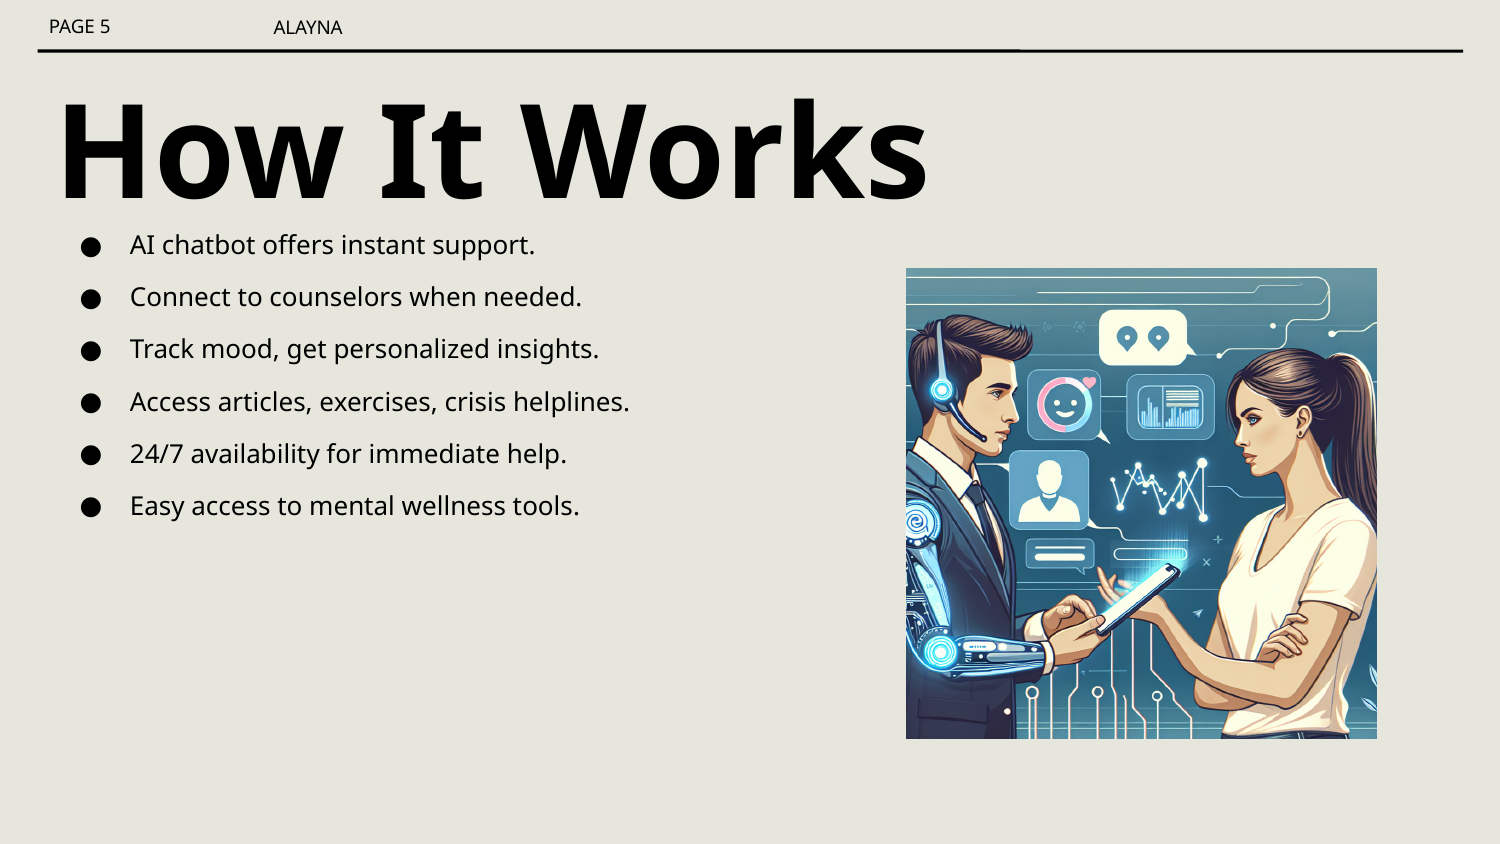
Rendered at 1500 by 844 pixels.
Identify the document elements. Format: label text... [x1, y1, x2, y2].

list AI chatbot offers instant support. Connect to counselors when needed. Track mood, get personalized insights. Access articles, exercises, crisis helplines. 24/7 availability for immediate help. Easy access to mental wellness tools. [43, 223, 784, 789]
picture [906, 268, 1378, 739]
title How It Works [43, 61, 1464, 209]
